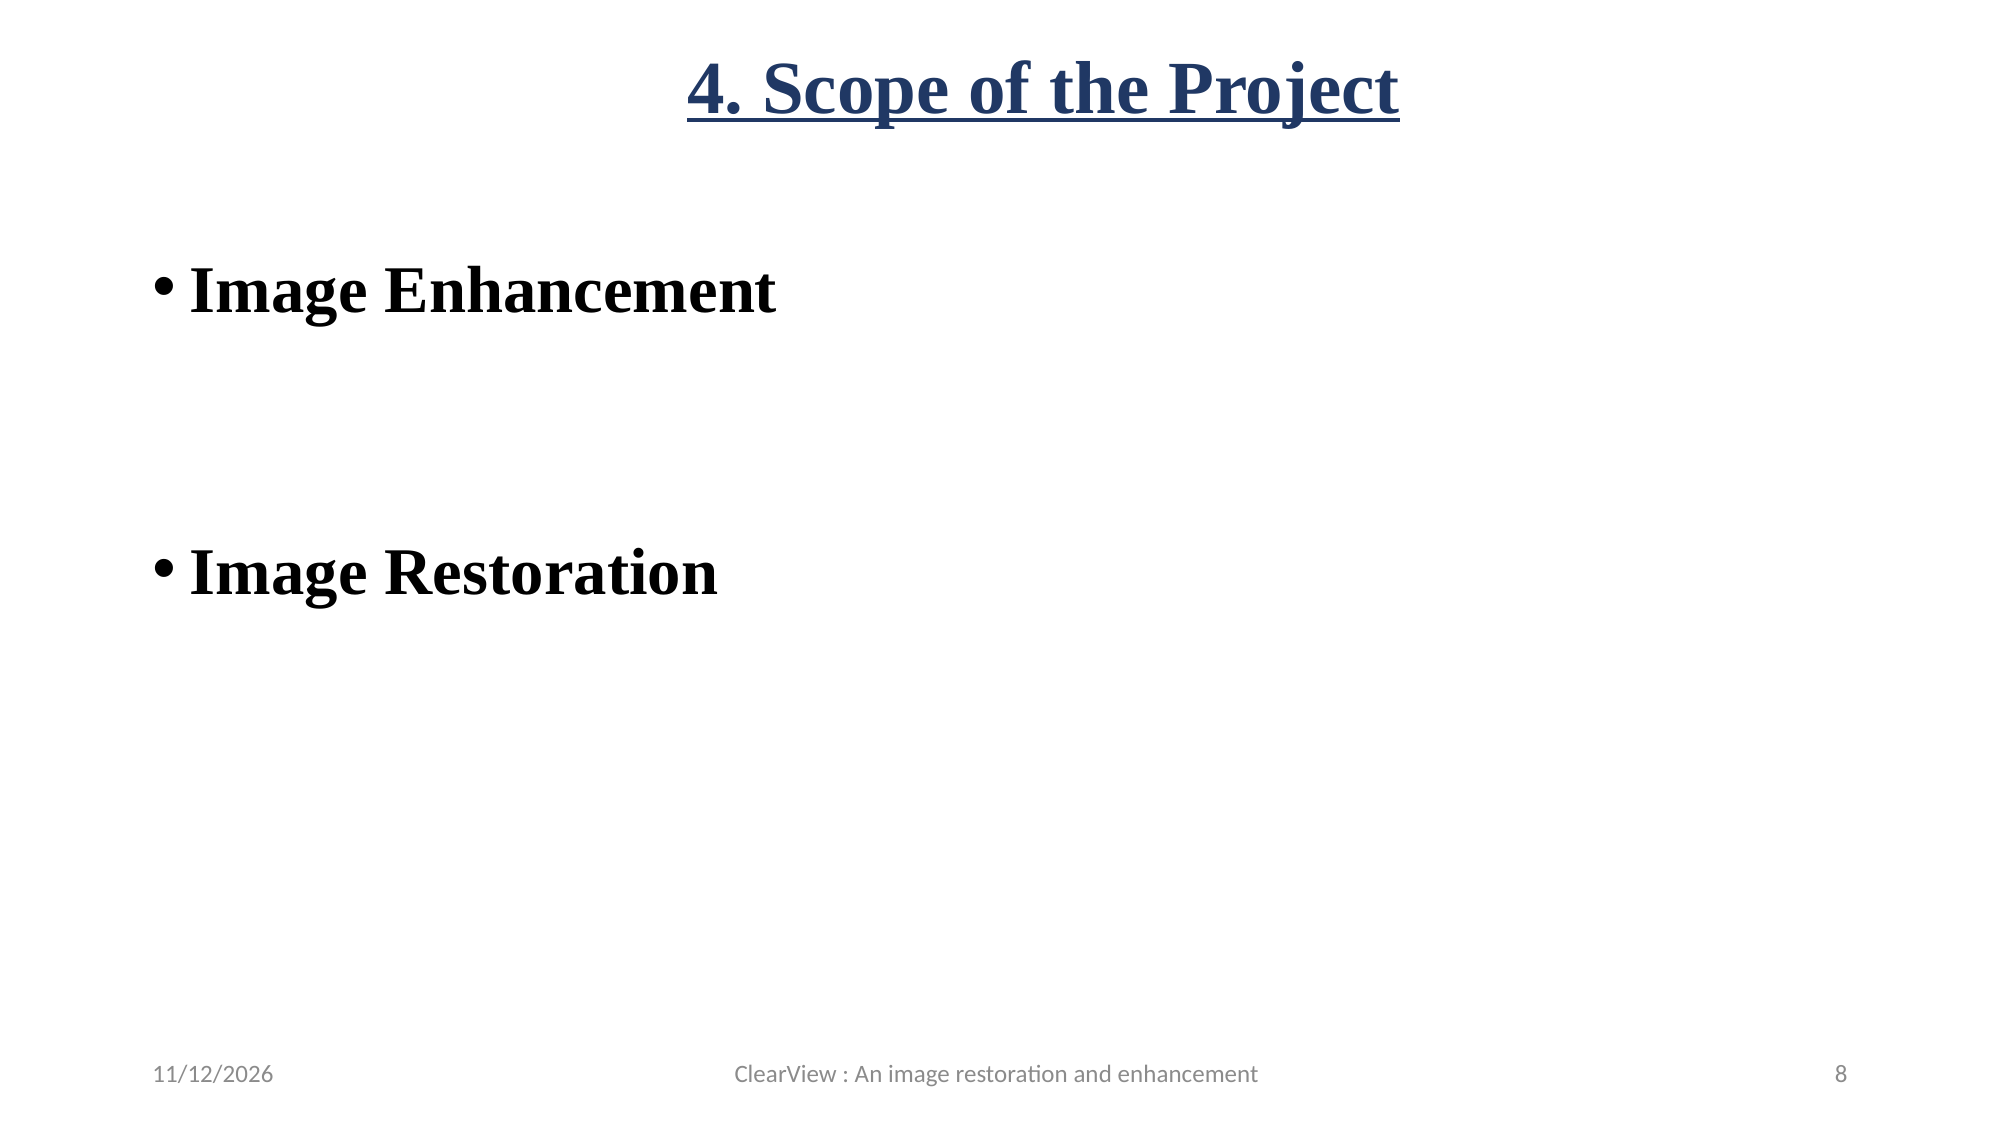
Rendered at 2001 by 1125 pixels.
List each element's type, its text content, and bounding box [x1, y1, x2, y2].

slide_number 8 [1412, 1042, 1863, 1103]
list Image Enhancement Image Restoration [137, 198, 1863, 752]
title 4. Scope of the Project [181, 0, 1907, 199]
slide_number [137, 1042, 588, 1103]
footer ClearView : An image restoration and enhancement [662, 1042, 1338, 1103]
